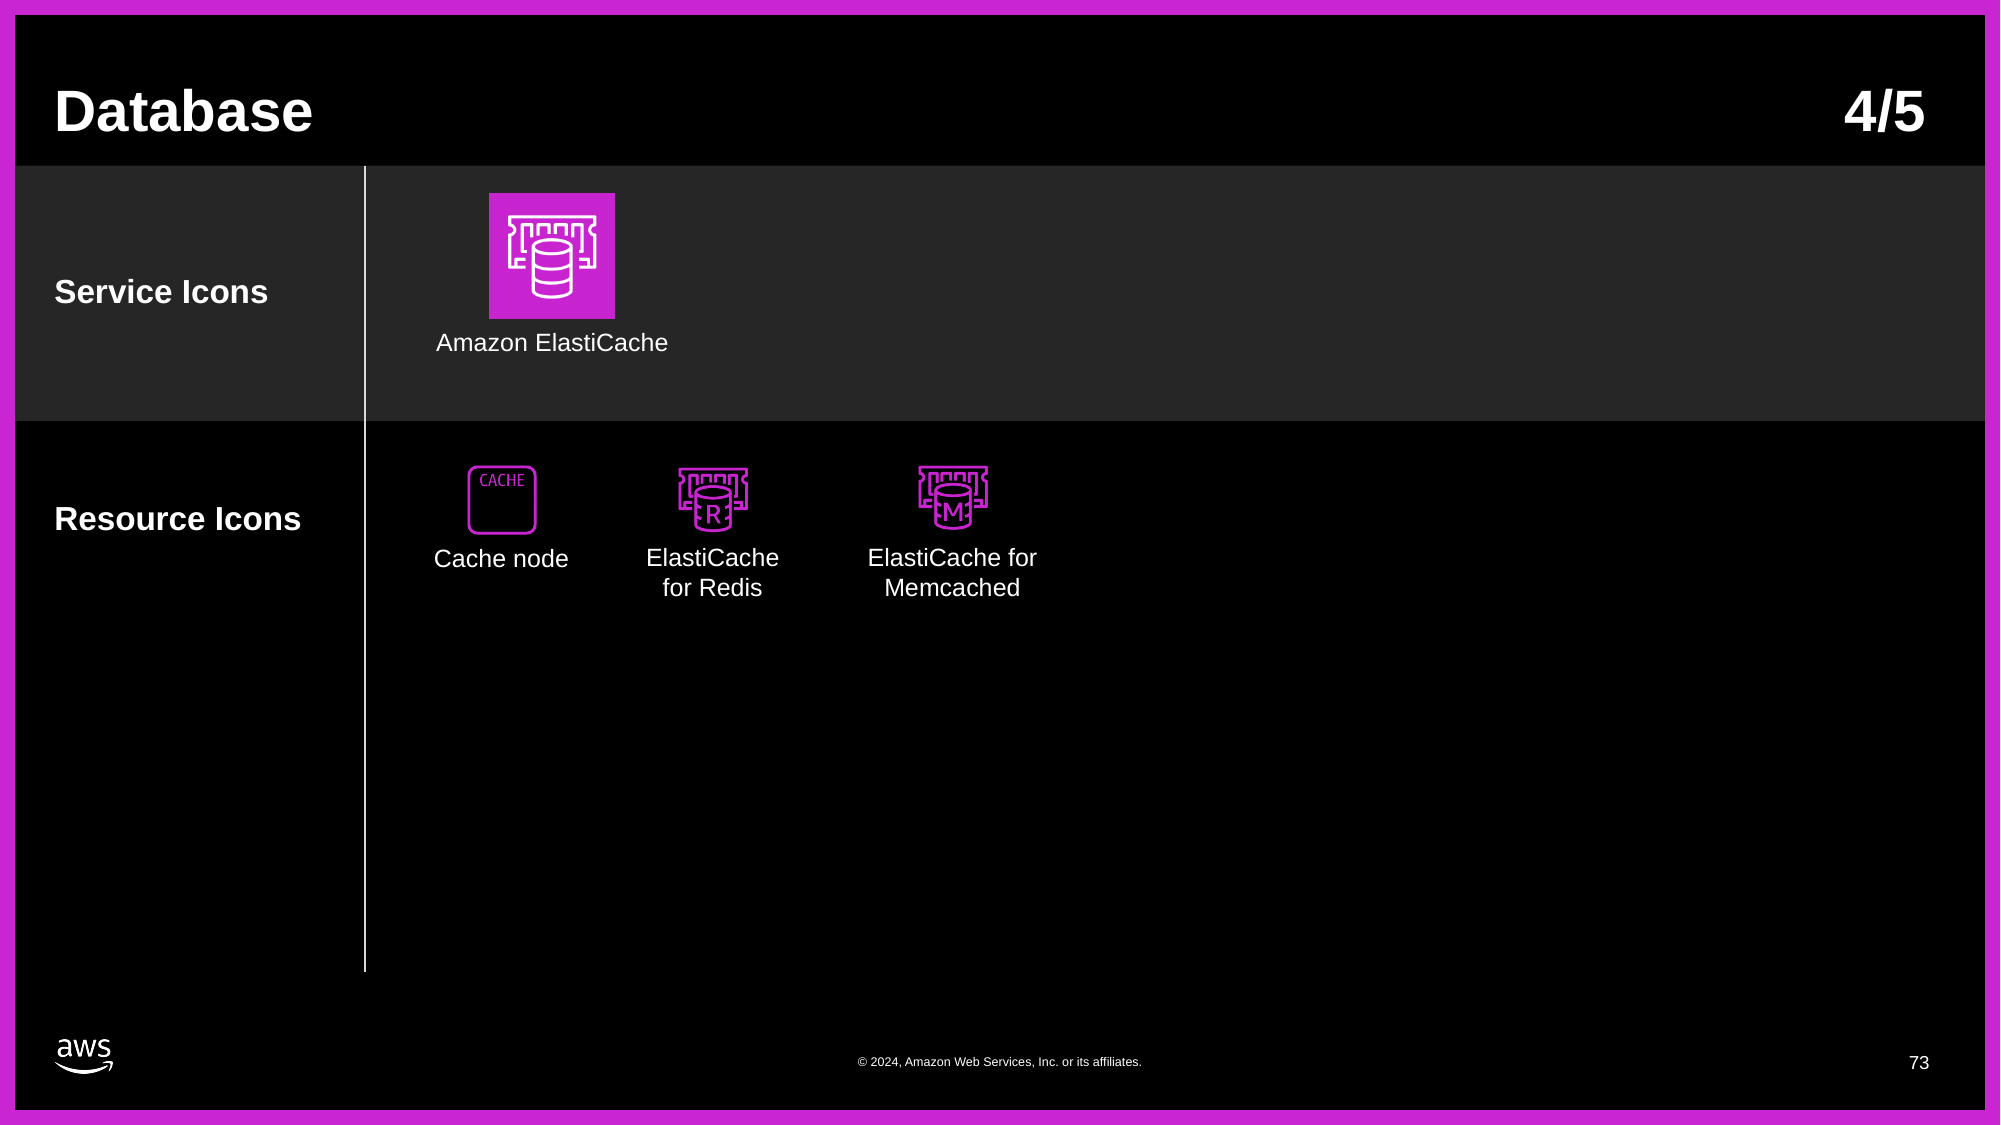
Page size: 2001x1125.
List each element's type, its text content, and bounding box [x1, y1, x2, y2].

picture [675, 461, 751, 537]
picture [55, 1039, 113, 1074]
footer © 2024, Amazon Web Services, Inc. or its affiliates. [662, 1031, 1338, 1092]
text_box ElastiCache for Memcached [850, 534, 1055, 610]
title Database 4/5 [39, 59, 1945, 166]
text_box ElastiCache for Redis [626, 534, 800, 610]
text_box Cache node [415, 534, 589, 580]
slide_number 73 [1494, 1031, 1945, 1092]
picture [915, 459, 991, 535]
picture [489, 193, 615, 319]
picture [464, 462, 540, 538]
text_box Amazon ElastiCache [372, 319, 734, 364]
